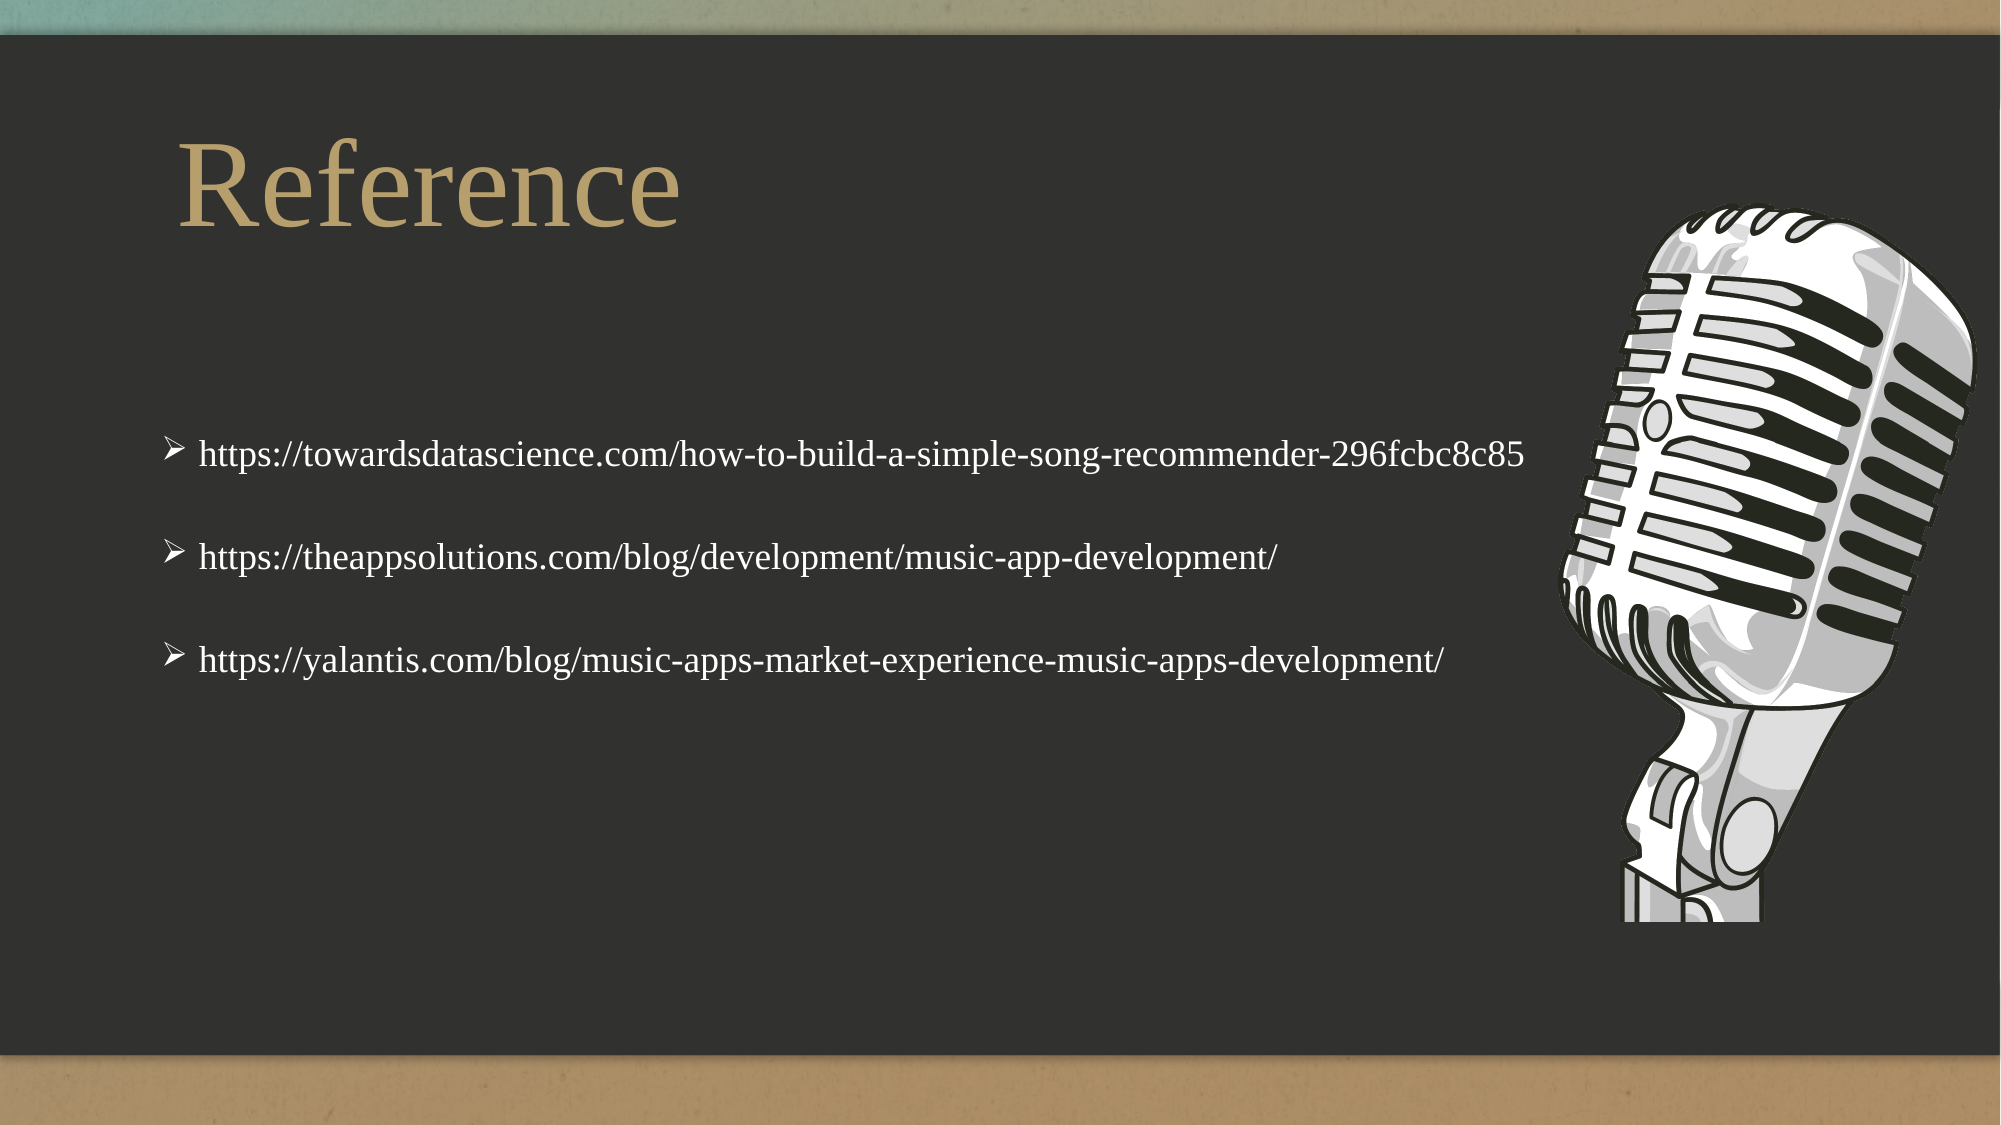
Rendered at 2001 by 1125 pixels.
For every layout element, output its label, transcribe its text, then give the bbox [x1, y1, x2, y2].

list https://towardsdatascience.com/how-to-build-a-simple-song-recommender-296fcbc8c85 https://theappsolutions.com/blog/development/music-app-development/ https://yalantis.com/blog/music-apps-market-experience-music-apps-development/ [146, 314, 1722, 1015]
picture [1558, 203, 1977, 922]
title Reference [161, 111, 1737, 261]
picture [0, 0, 2001, 1125]
